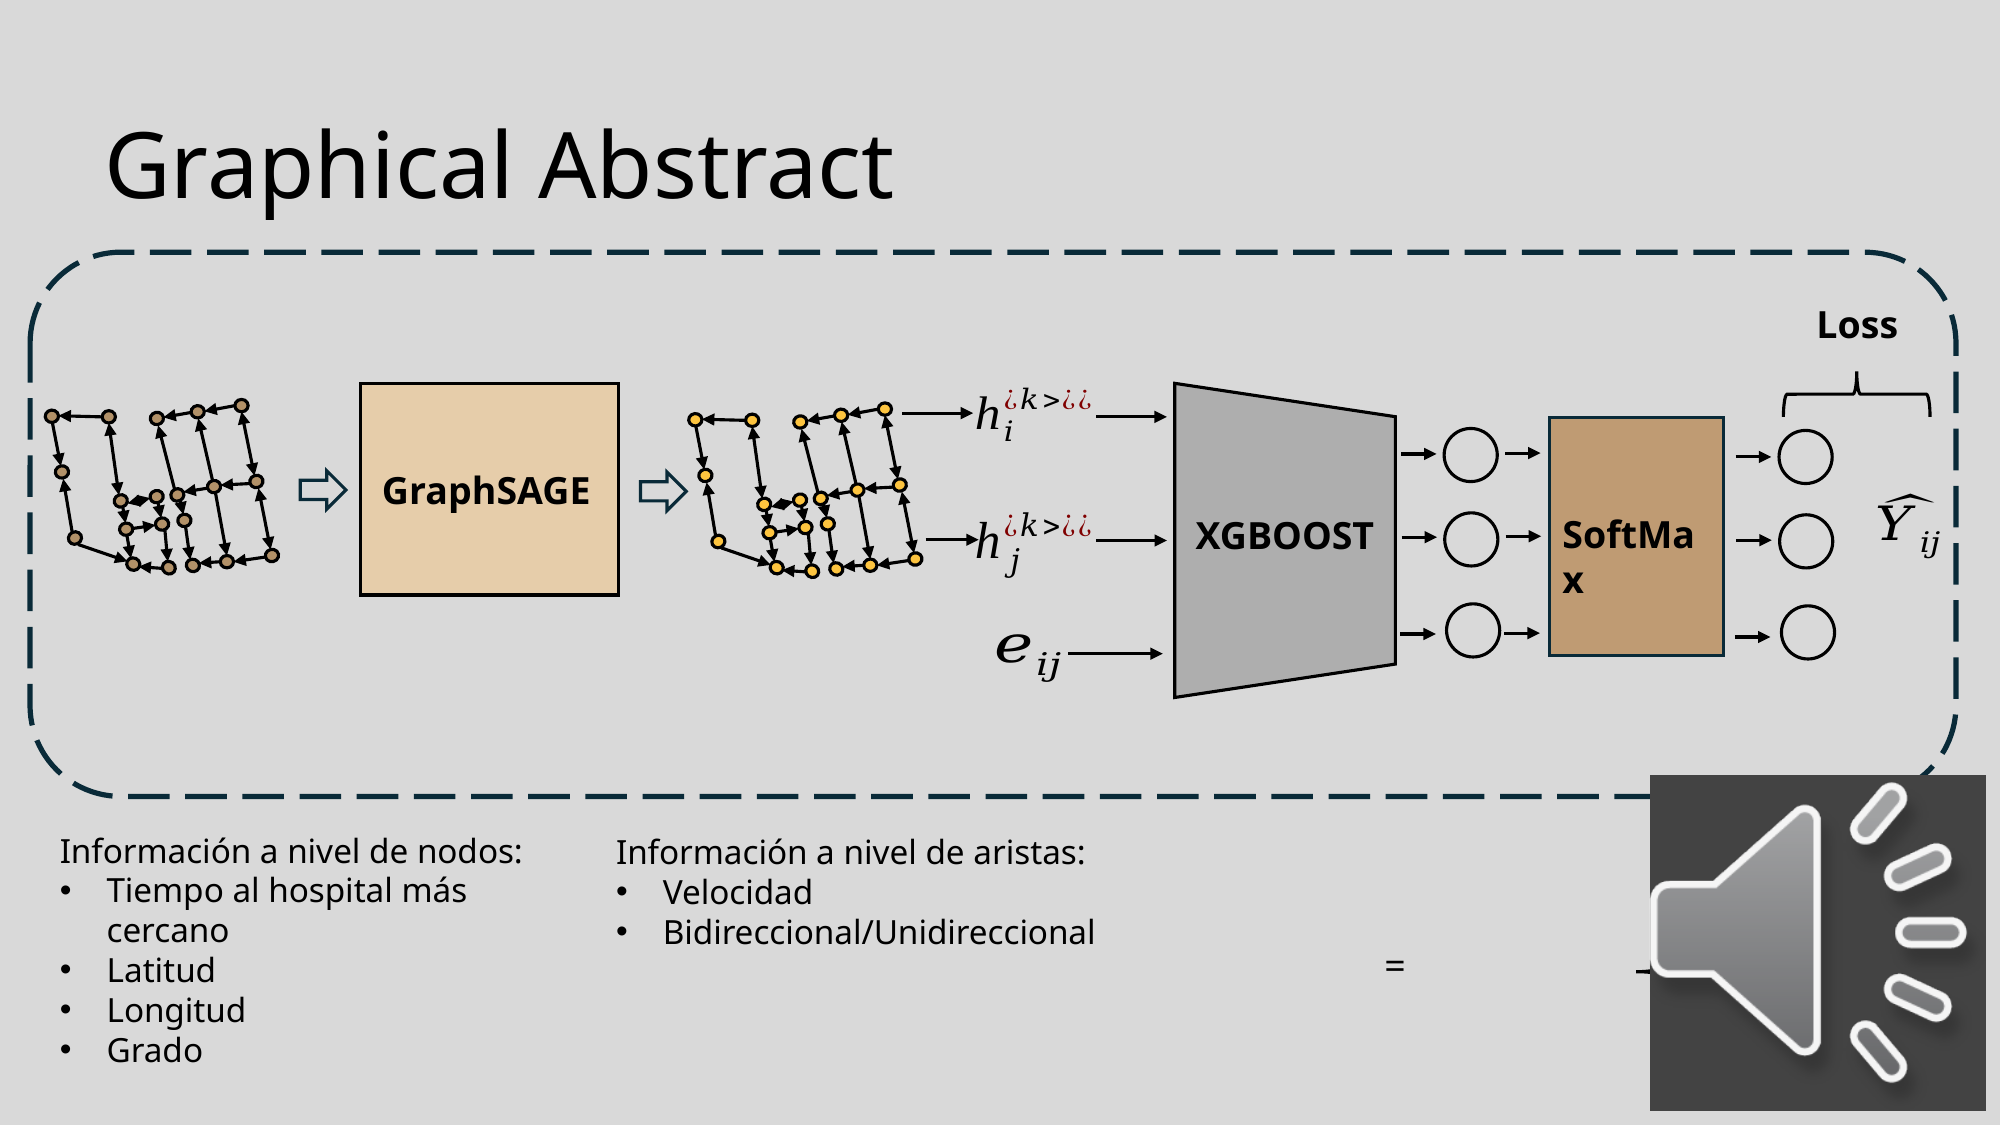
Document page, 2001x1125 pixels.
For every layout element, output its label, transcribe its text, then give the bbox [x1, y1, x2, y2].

text_box [1781, 371, 1932, 417]
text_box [1443, 427, 1501, 658]
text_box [44, 398, 280, 575]
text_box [359, 383, 620, 596]
text_box Loss [1801, 294, 1949, 354]
text_box [1636, 969, 1648, 974]
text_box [688, 402, 923, 578]
text_box [28, 250, 1958, 798]
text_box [1778, 429, 1836, 660]
picture [1648, 773, 1987, 1112]
text_box Información a nivel de aristas: Velocidad Bidireccional/Unidireccional [601, 824, 1163, 959]
title Graphical Abstract [89, 59, 1815, 278]
text_box Información a nivel de nodos: Tiempo al hospital más cercano Latitud Longitud Grado [45, 822, 592, 1077]
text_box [1547, 416, 1725, 657]
